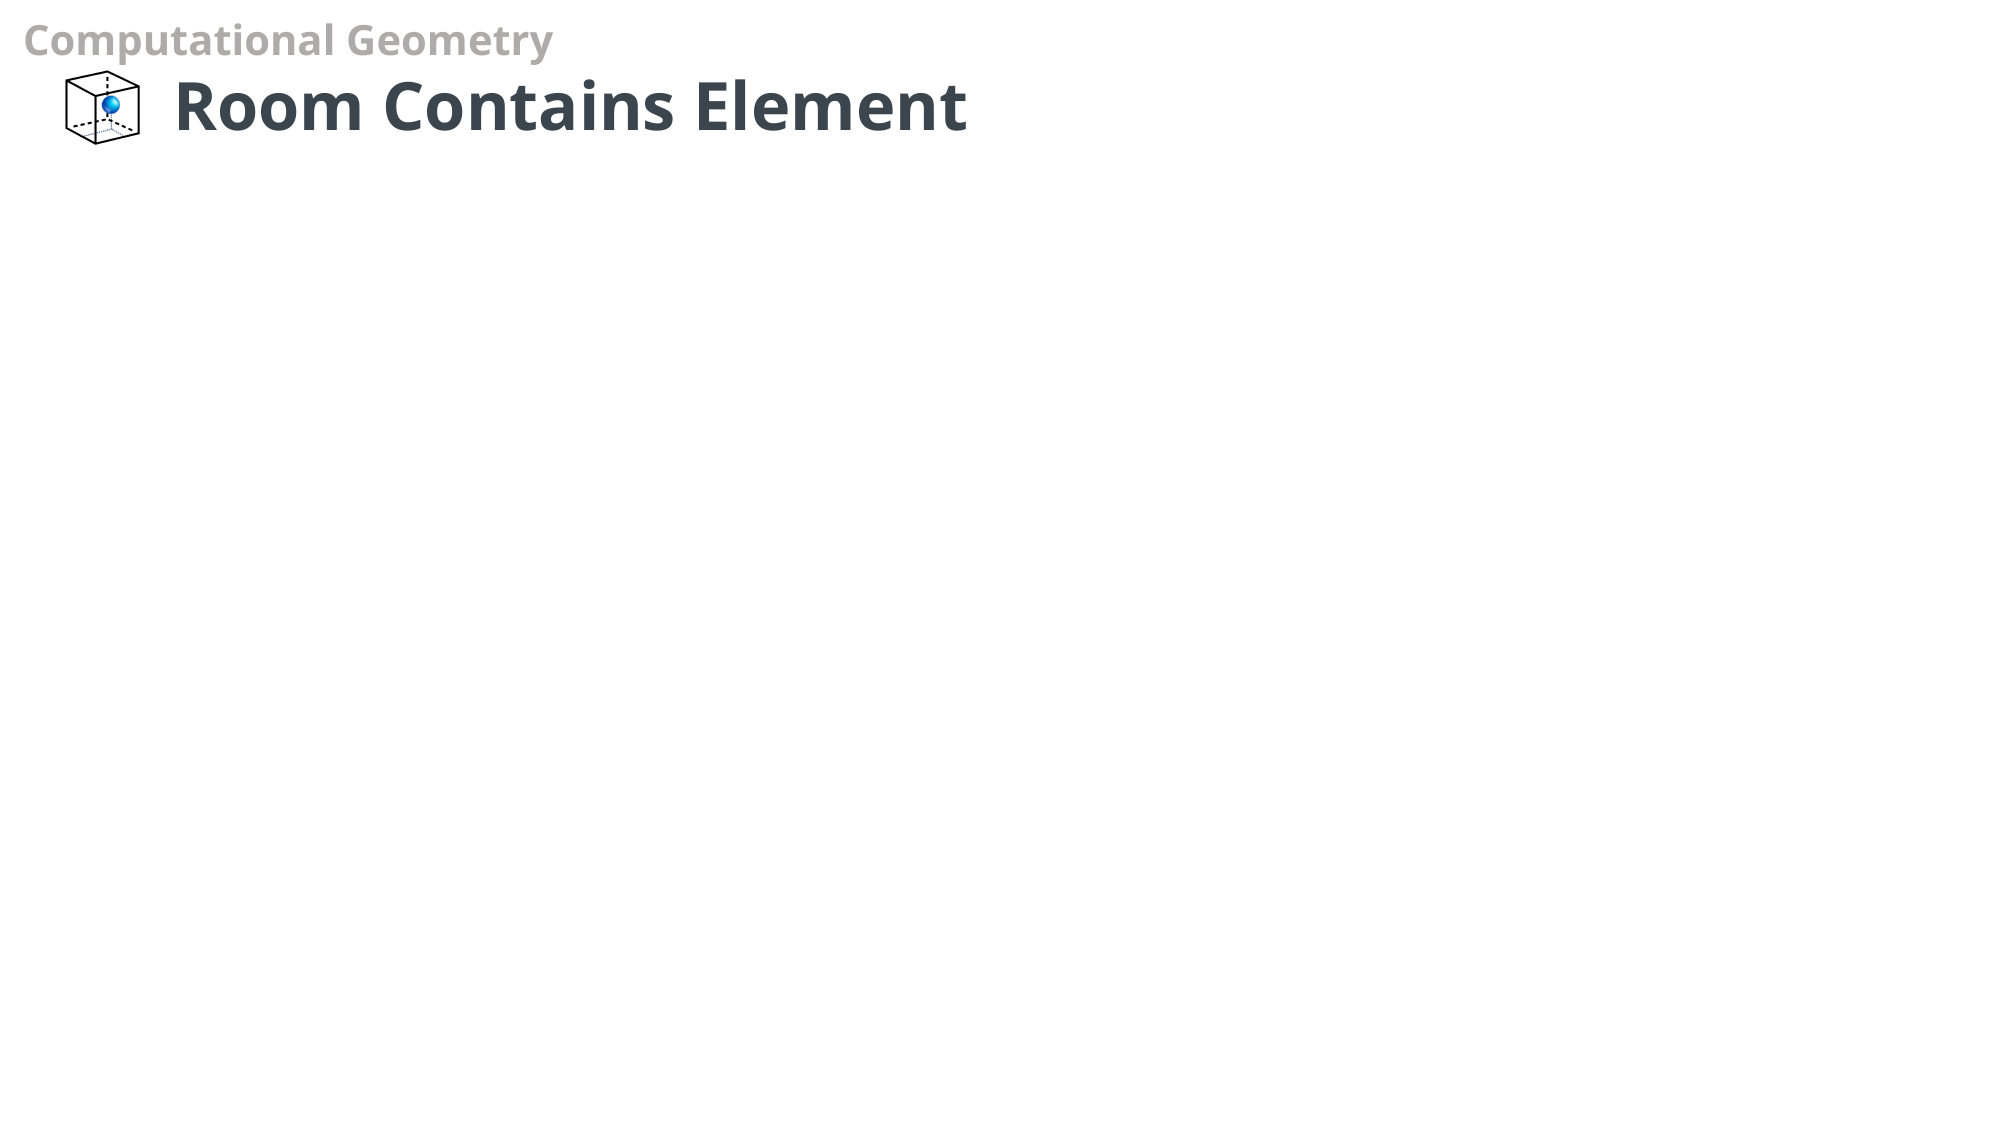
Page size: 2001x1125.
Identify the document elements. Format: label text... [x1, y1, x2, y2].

text_box Computational Geometry Room Contains Element [8, 6, 1744, 152]
picture [64, 70, 140, 146]
